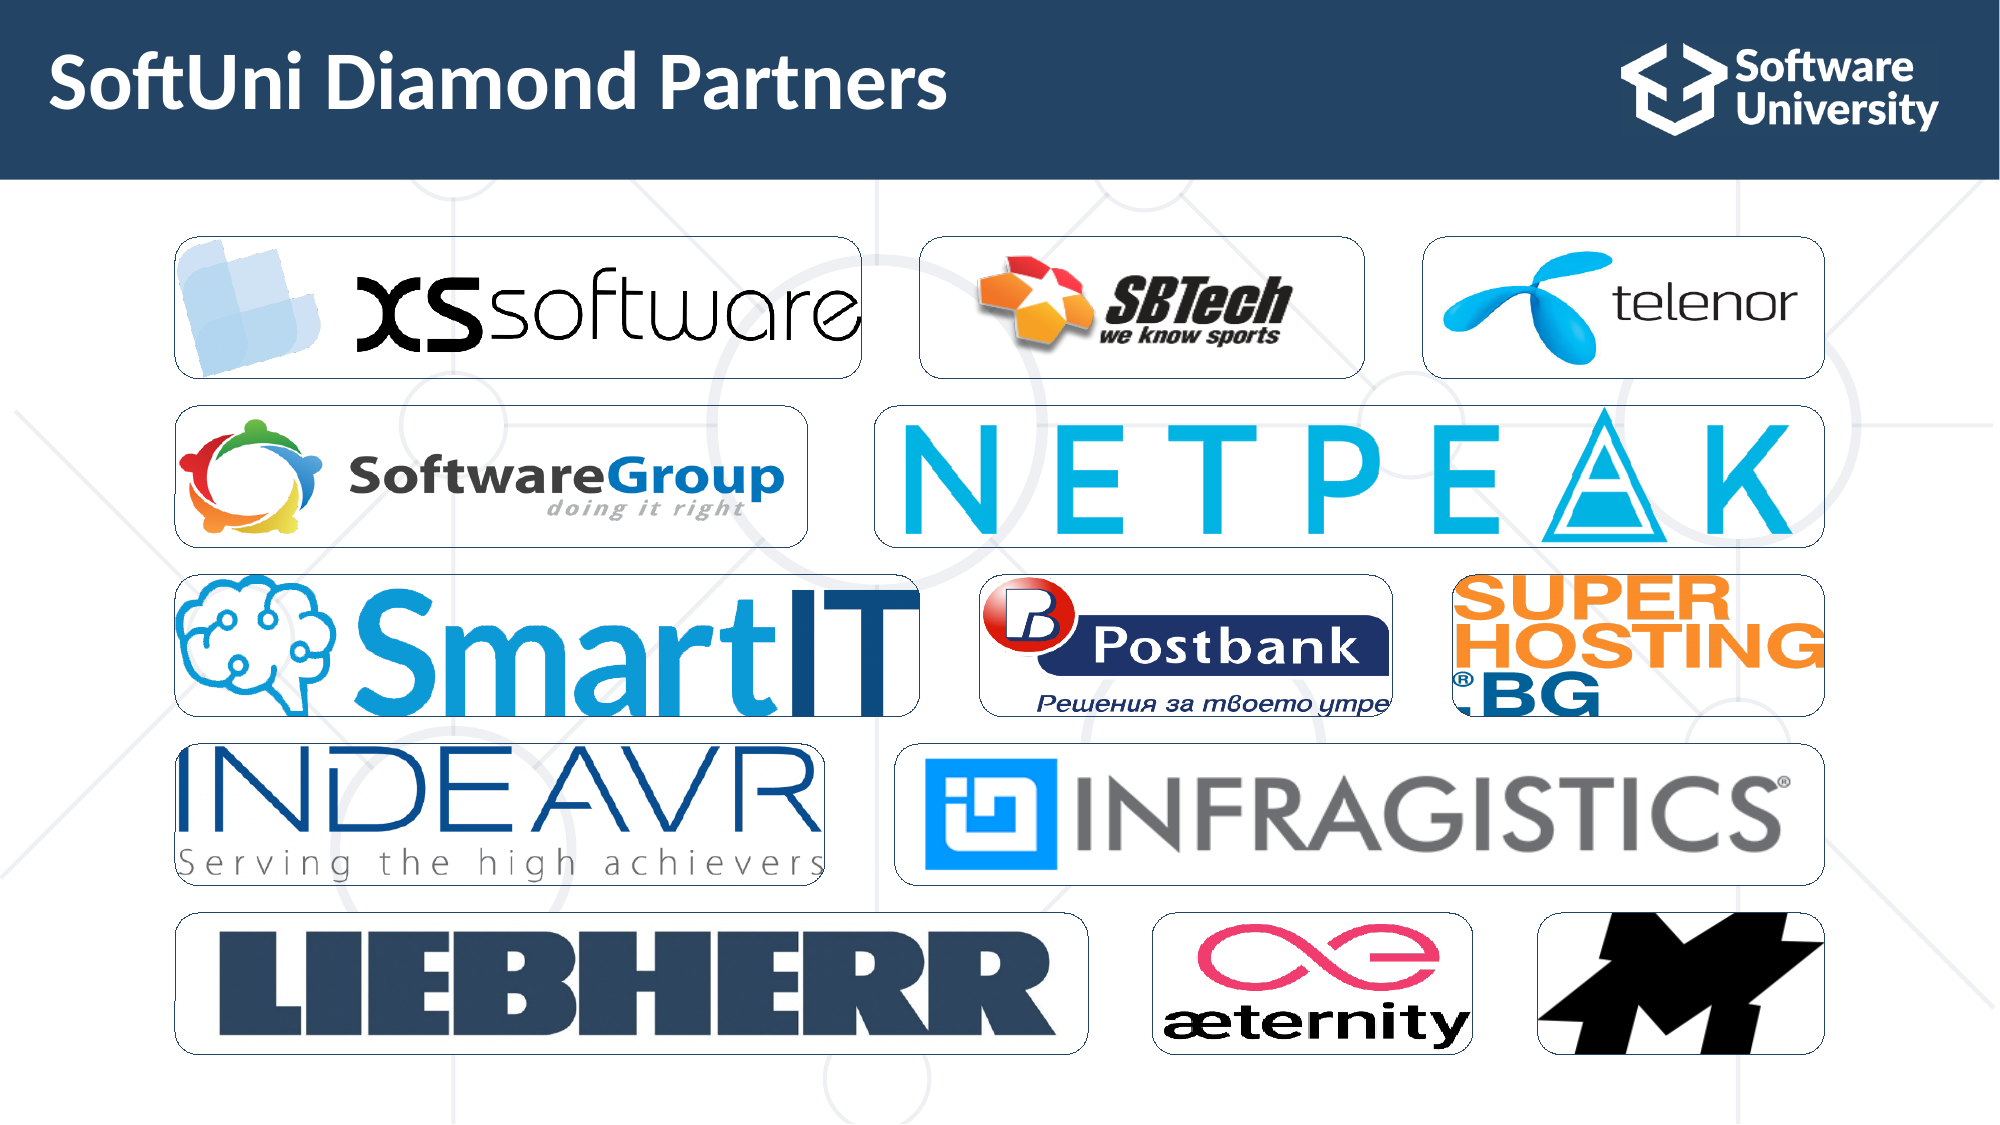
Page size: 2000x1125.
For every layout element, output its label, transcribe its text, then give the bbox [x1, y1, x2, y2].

picture [295, 647, 305, 656]
picture [1537, 912, 1825, 1055]
picture [233, 661, 243, 670]
picture [516, 642, 545, 717]
picture [174, 912, 1089, 1055]
picture [1422, 236, 1825, 379]
picture [894, 743, 1825, 886]
picture [264, 614, 273, 625]
picture [873, 405, 1825, 548]
picture [979, 574, 1393, 717]
picture [1151, 912, 1474, 1055]
picture [263, 574, 920, 717]
picture [184, 585, 329, 710]
picture [611, 706, 633, 717]
picture [174, 574, 287, 717]
picture [174, 743, 826, 886]
picture [466, 642, 495, 717]
picture [595, 678, 625, 702]
title SoftUni Diamond Partners [31, 16, 1591, 162]
picture [174, 405, 809, 548]
picture [1451, 574, 1825, 717]
picture [1621, 43, 1939, 136]
picture [223, 615, 232, 625]
picture [174, 236, 862, 379]
picture [919, 236, 1365, 379]
